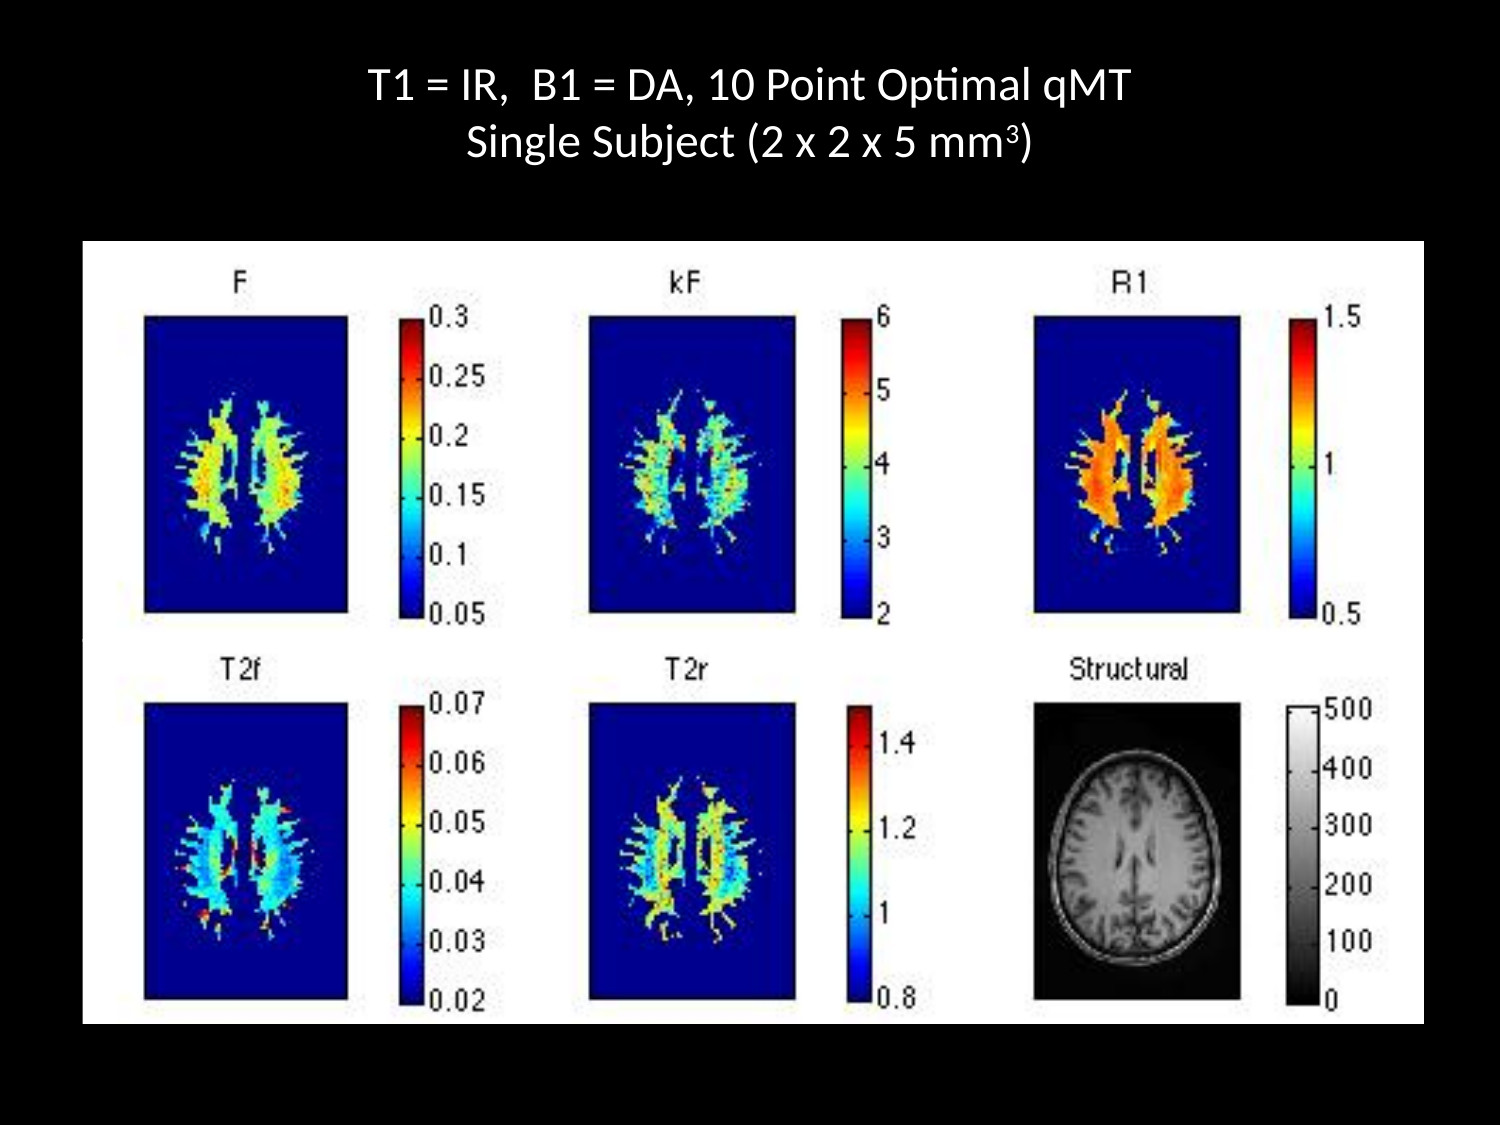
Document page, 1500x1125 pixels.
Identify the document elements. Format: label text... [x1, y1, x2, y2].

title T1 = IR, B1 = DA, 10 Point Optimal qMT Single Subject (2 x 2 x 5 mm3) [0, 45, 1500, 233]
picture [82, 241, 1425, 1024]
